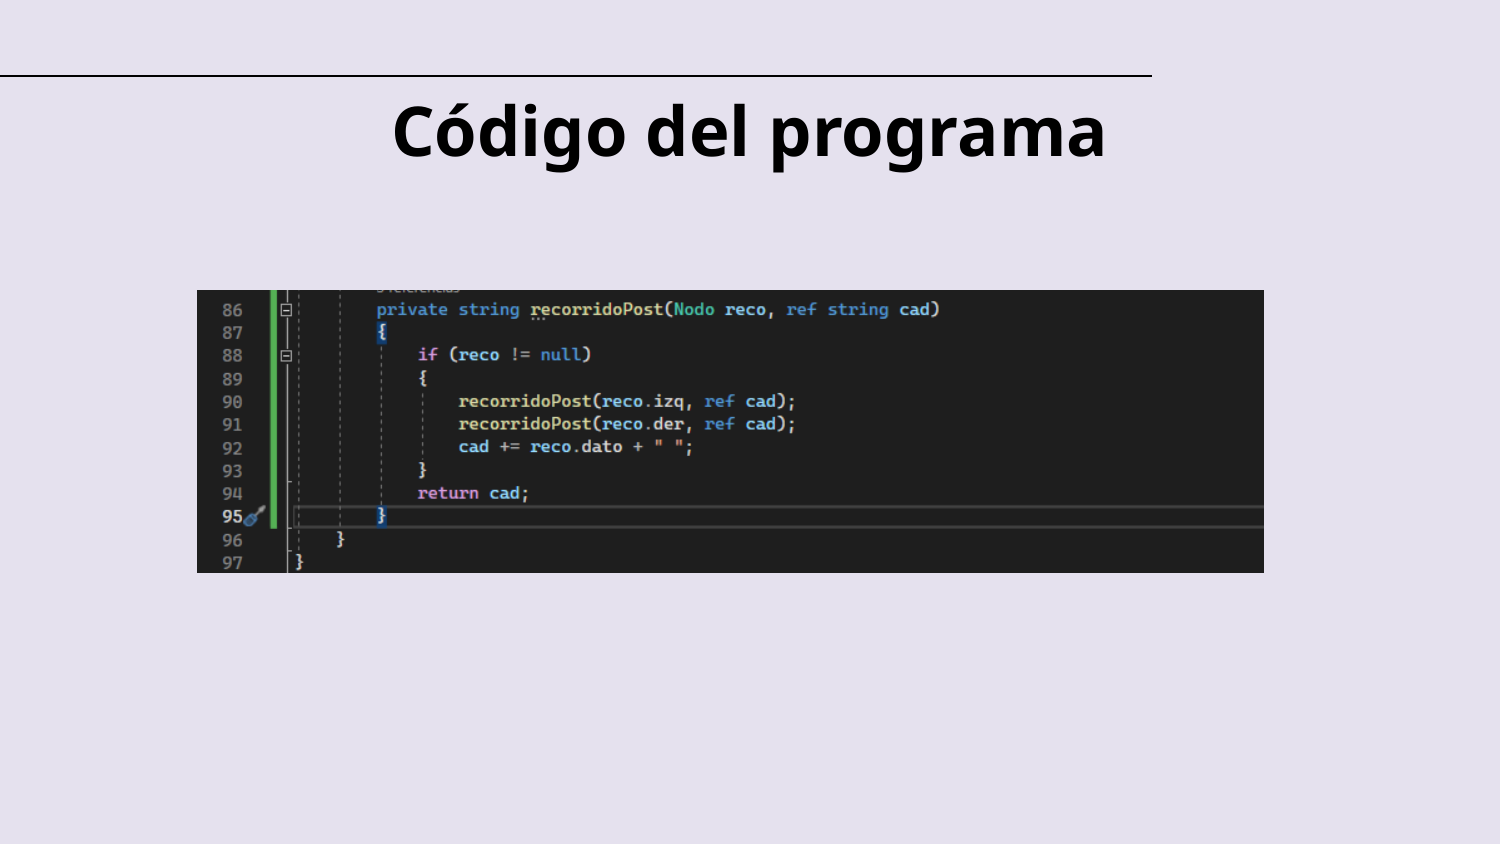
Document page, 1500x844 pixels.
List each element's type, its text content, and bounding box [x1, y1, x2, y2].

title Código del programa [116, 72, 1383, 167]
picture [197, 290, 1264, 573]
